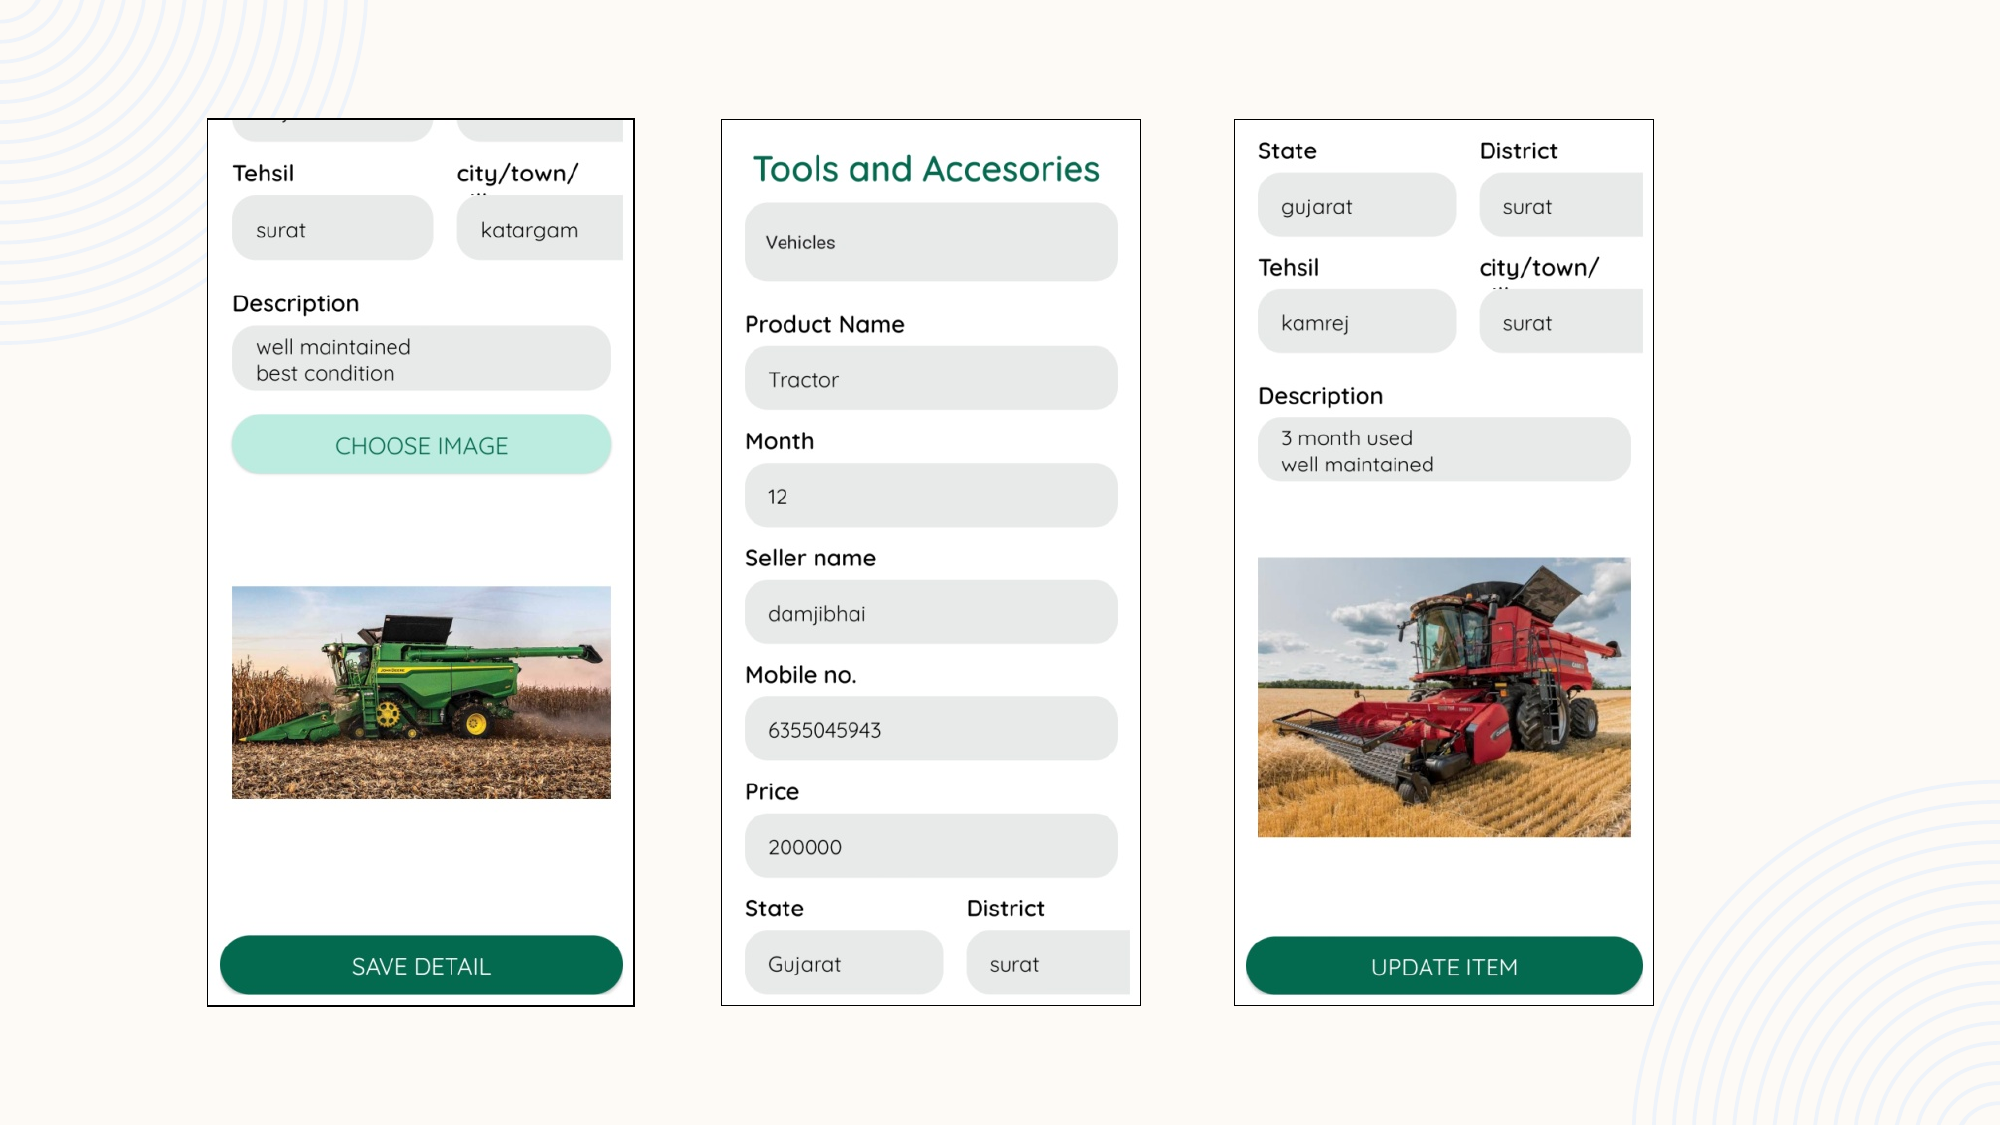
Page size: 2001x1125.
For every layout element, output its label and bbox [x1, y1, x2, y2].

picture [721, 119, 1141, 1006]
picture [208, 119, 634, 1006]
picture [1234, 119, 1654, 1006]
